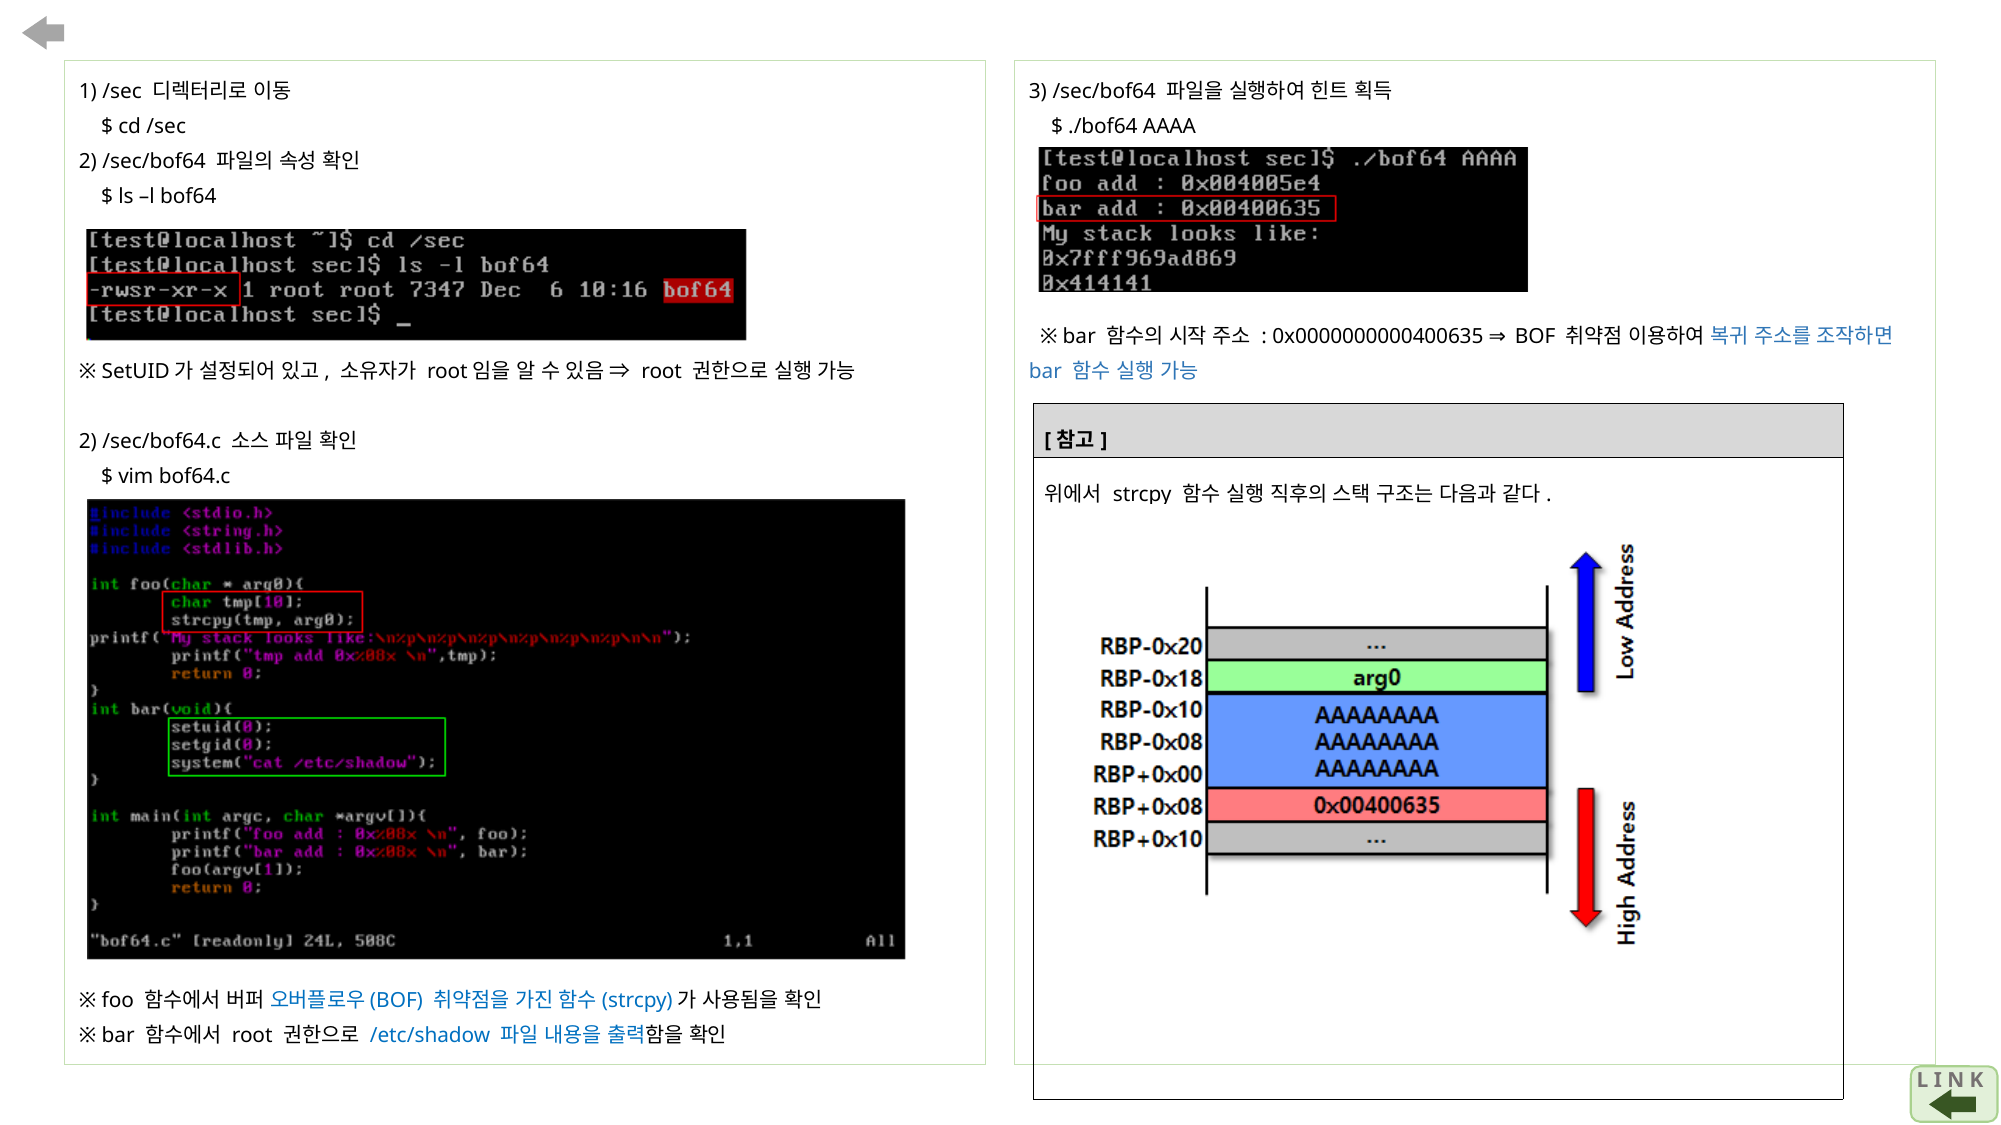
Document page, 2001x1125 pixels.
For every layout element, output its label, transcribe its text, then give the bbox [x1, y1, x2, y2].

table_header [참고] [1034, 404, 1843, 457]
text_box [1901, 1059, 2000, 1125]
picture [85, 229, 748, 342]
text_box [20, 13, 66, 52]
picture [1036, 147, 1529, 292]
text_box 1) /sec 디렉터리로 이동 $ cd /sec 2) /sec/bof64 파일의 속성 확인 $ ls –l bof64 ※ SetUID가 설정되어 있고, 소유자가 root임을 알 수 있음 ⇒ root 권한으로 실행 가능 2) /sec/bof64.c 소스 파일 확인 $ vim bof64.c ※ foo 함수에서 버퍼 오버플로우(BOF) 취약점을 가진 함수(strcpy)가 사용됨을 확인 ※ bar 함수에서 root 권한으로 /etc/shadow 파일 내용을 출력함을 확인 [64, 60, 986, 1065]
picture [1069, 504, 1653, 978]
picture [87, 499, 907, 961]
text_box 3) /sec/bof64 파일을 실행하여 힌트 획득 $ ./bof64 AAAA ※ bar 함수의 시작 주소 : 0x0000000000400635 ⇒ BOF 취약점 이용하여 복귀 주소를 조작하면 bar 함수 실행 가능 [1014, 60, 1936, 1065]
table_cell 위에서 strcpy 함수 실행 직후의 스택 구조는 다음과 같다. [1034, 458, 1843, 1099]
